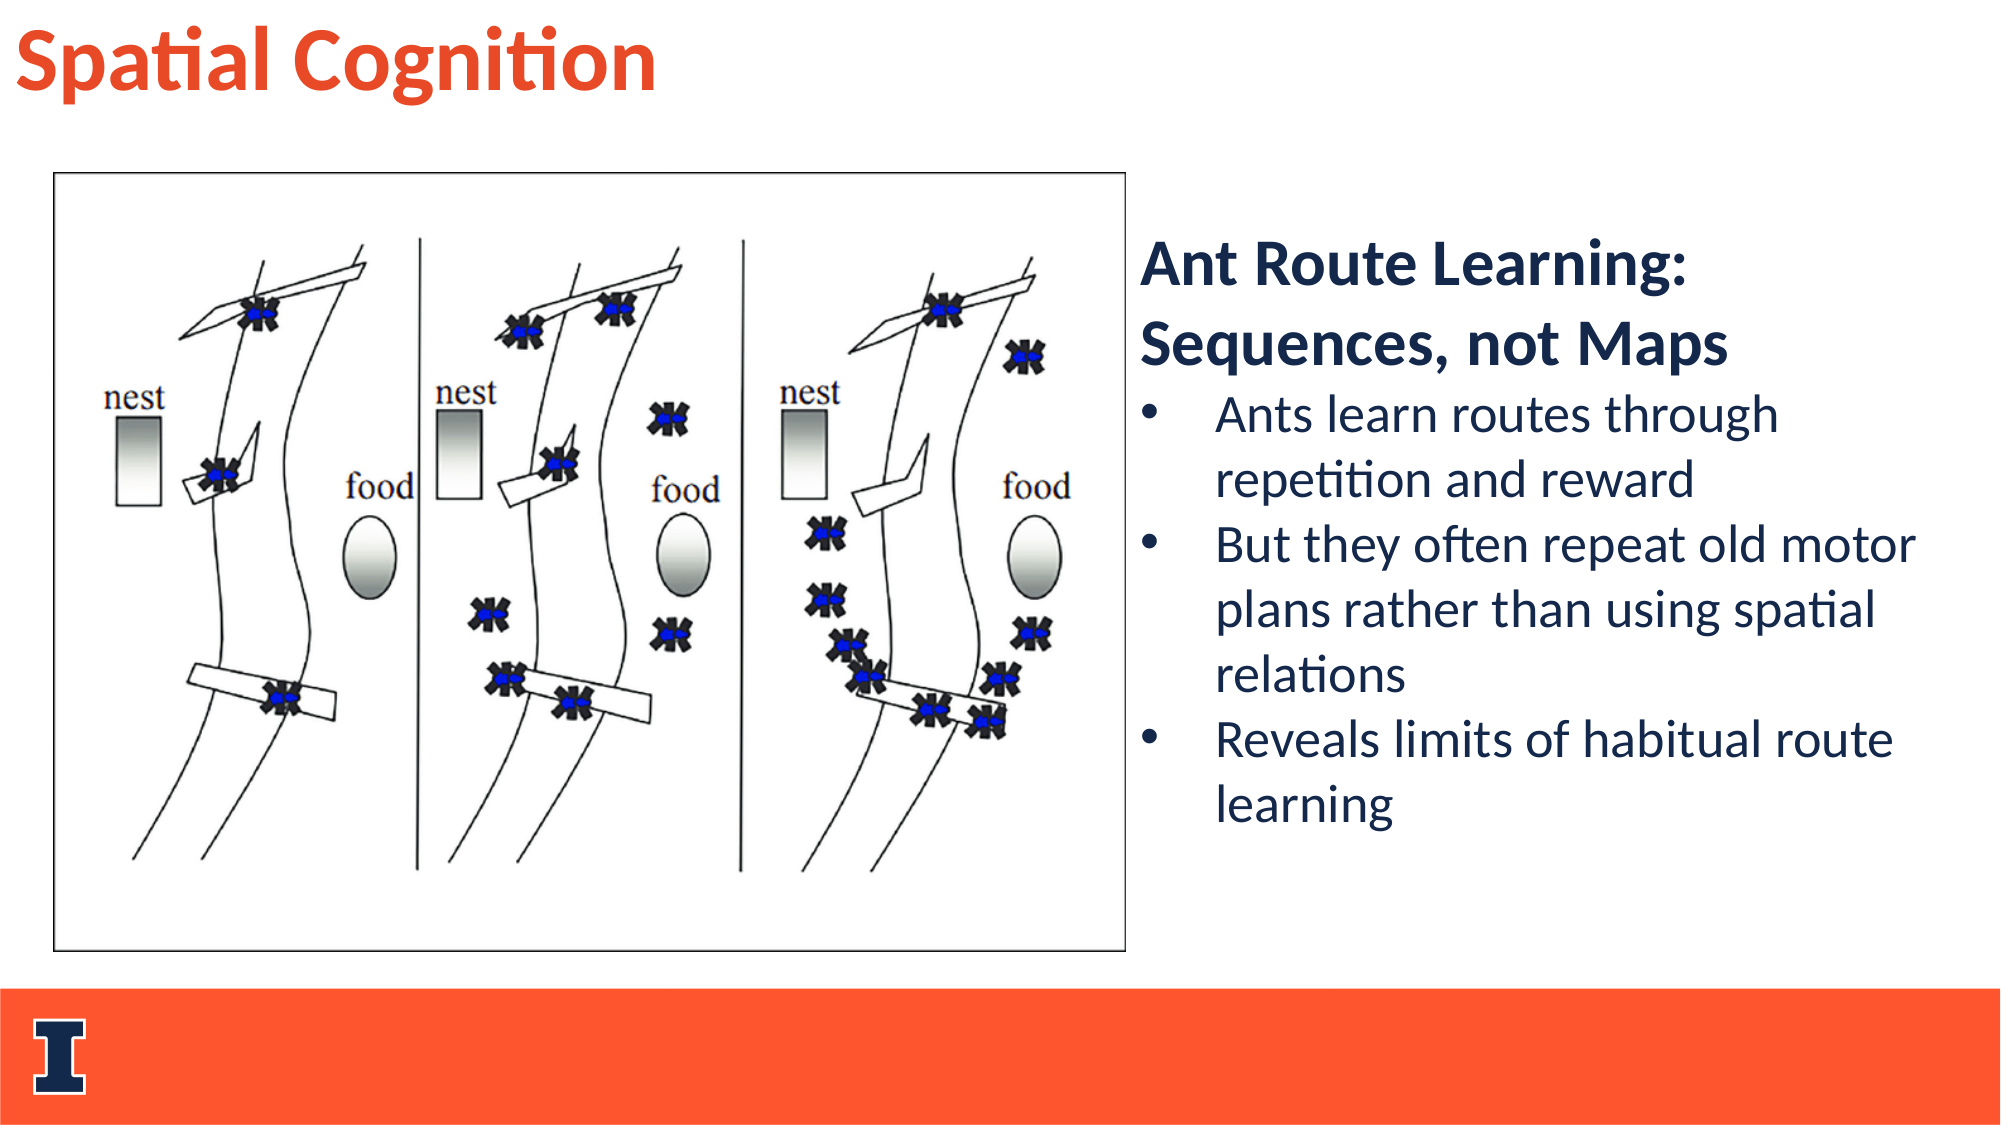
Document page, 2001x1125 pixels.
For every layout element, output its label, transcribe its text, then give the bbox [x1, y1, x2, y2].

text_box Ant Route Learning: Sequences, not Maps Ants learn routes through repetition and reward But they often repeat old motor plans rather than using spatial relations Reveals limits of habitual route learning [1126, 211, 2000, 841]
text_box Spatial Cognition [0, 0, 1884, 121]
picture [0, 0, 2001, 1125]
